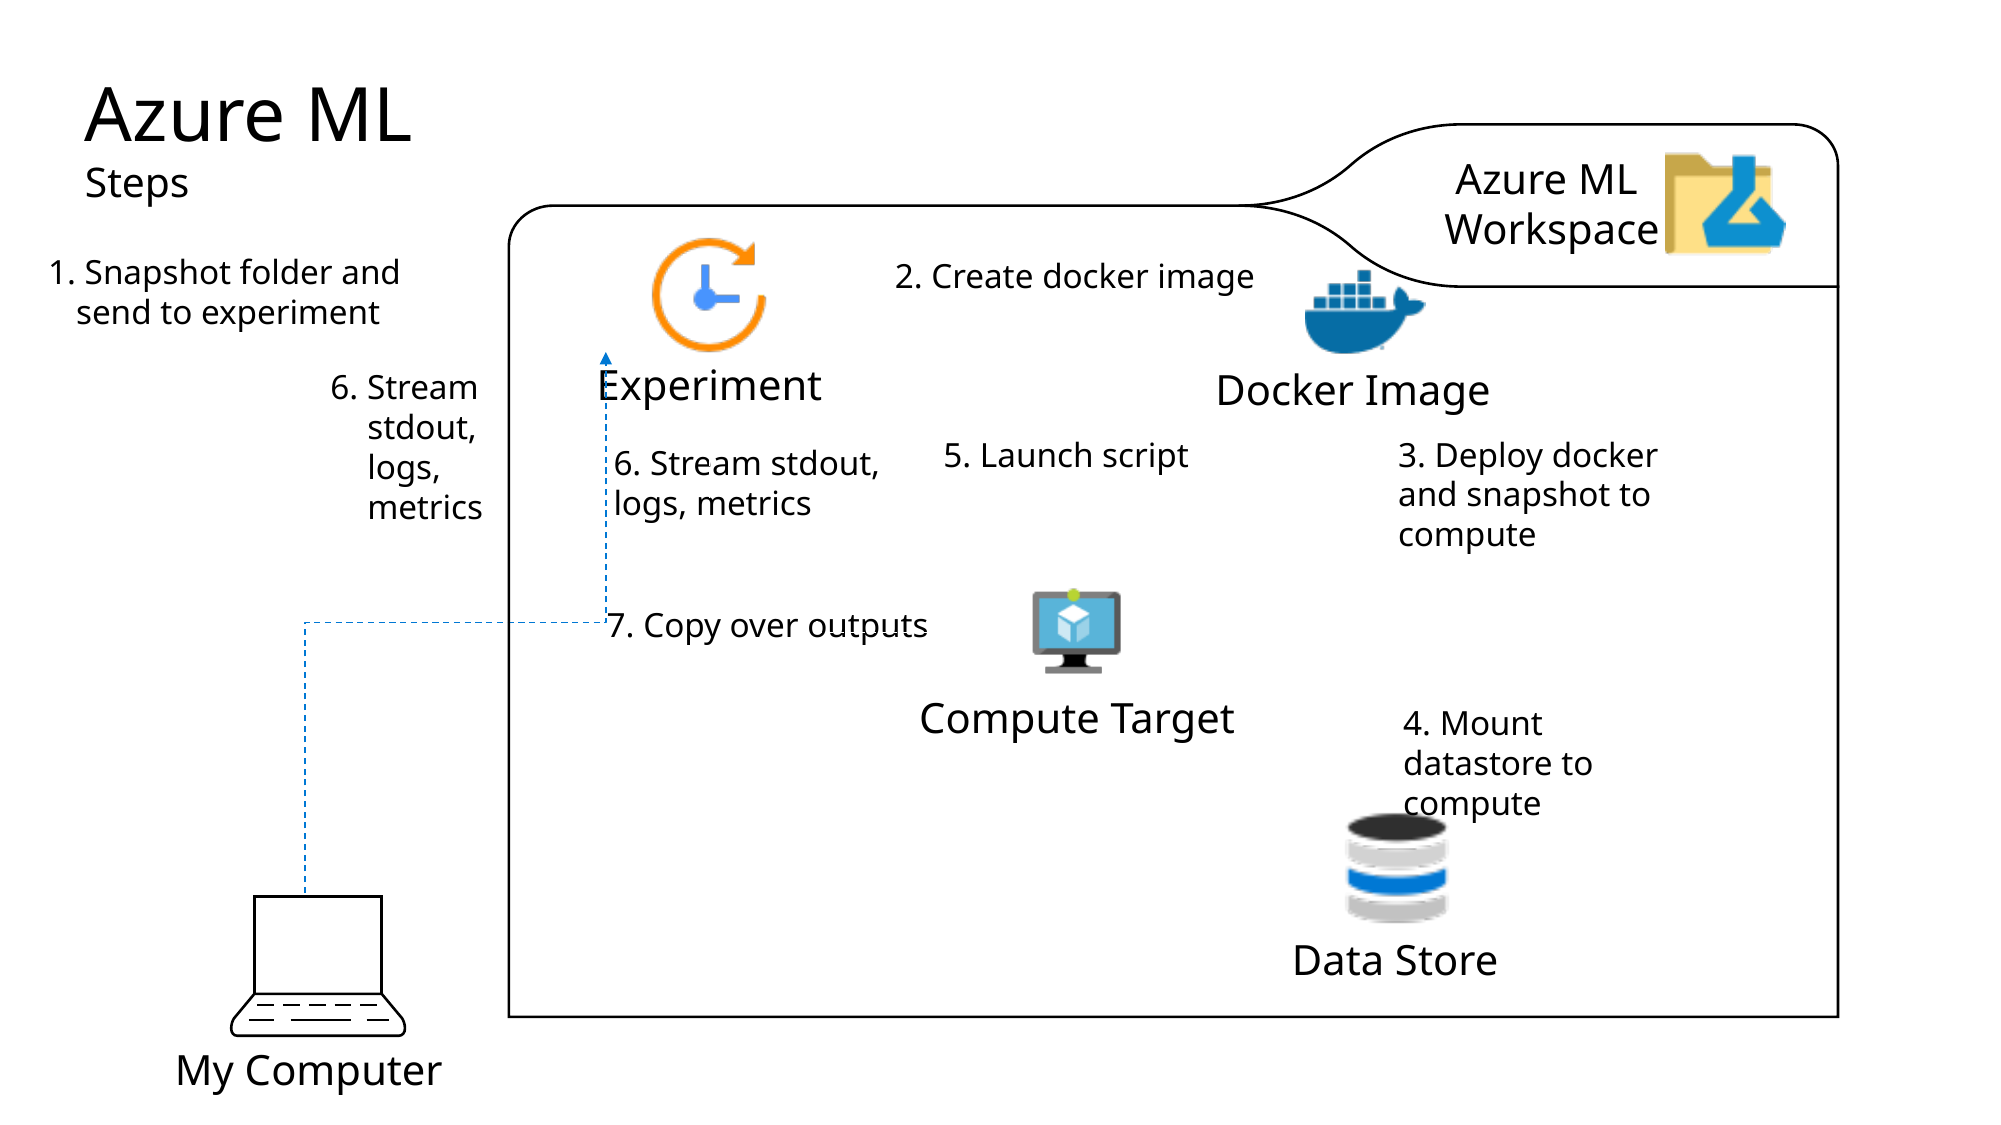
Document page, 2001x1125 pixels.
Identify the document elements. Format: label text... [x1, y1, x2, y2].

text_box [616, 411, 952, 646]
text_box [595, 432, 616, 630]
text_box [508, 208, 1838, 1017]
list Steps [1786, 162, 1931, 208]
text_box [610, 235, 809, 410]
text_box My Computer [174, 1043, 443, 1094]
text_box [953, 433, 1179, 594]
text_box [940, 586, 1214, 743]
title Azure ML [69, 49, 1930, 162]
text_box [1304, 805, 1486, 985]
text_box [1457, 142, 1786, 264]
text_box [230, 896, 406, 1036]
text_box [1235, 247, 1471, 415]
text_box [1179, 433, 1693, 642]
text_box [827, 255, 1235, 314]
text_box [1137, 642, 1693, 784]
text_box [330, 350, 595, 858]
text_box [91, 250, 607, 894]
list Steps [69, 162, 1457, 208]
